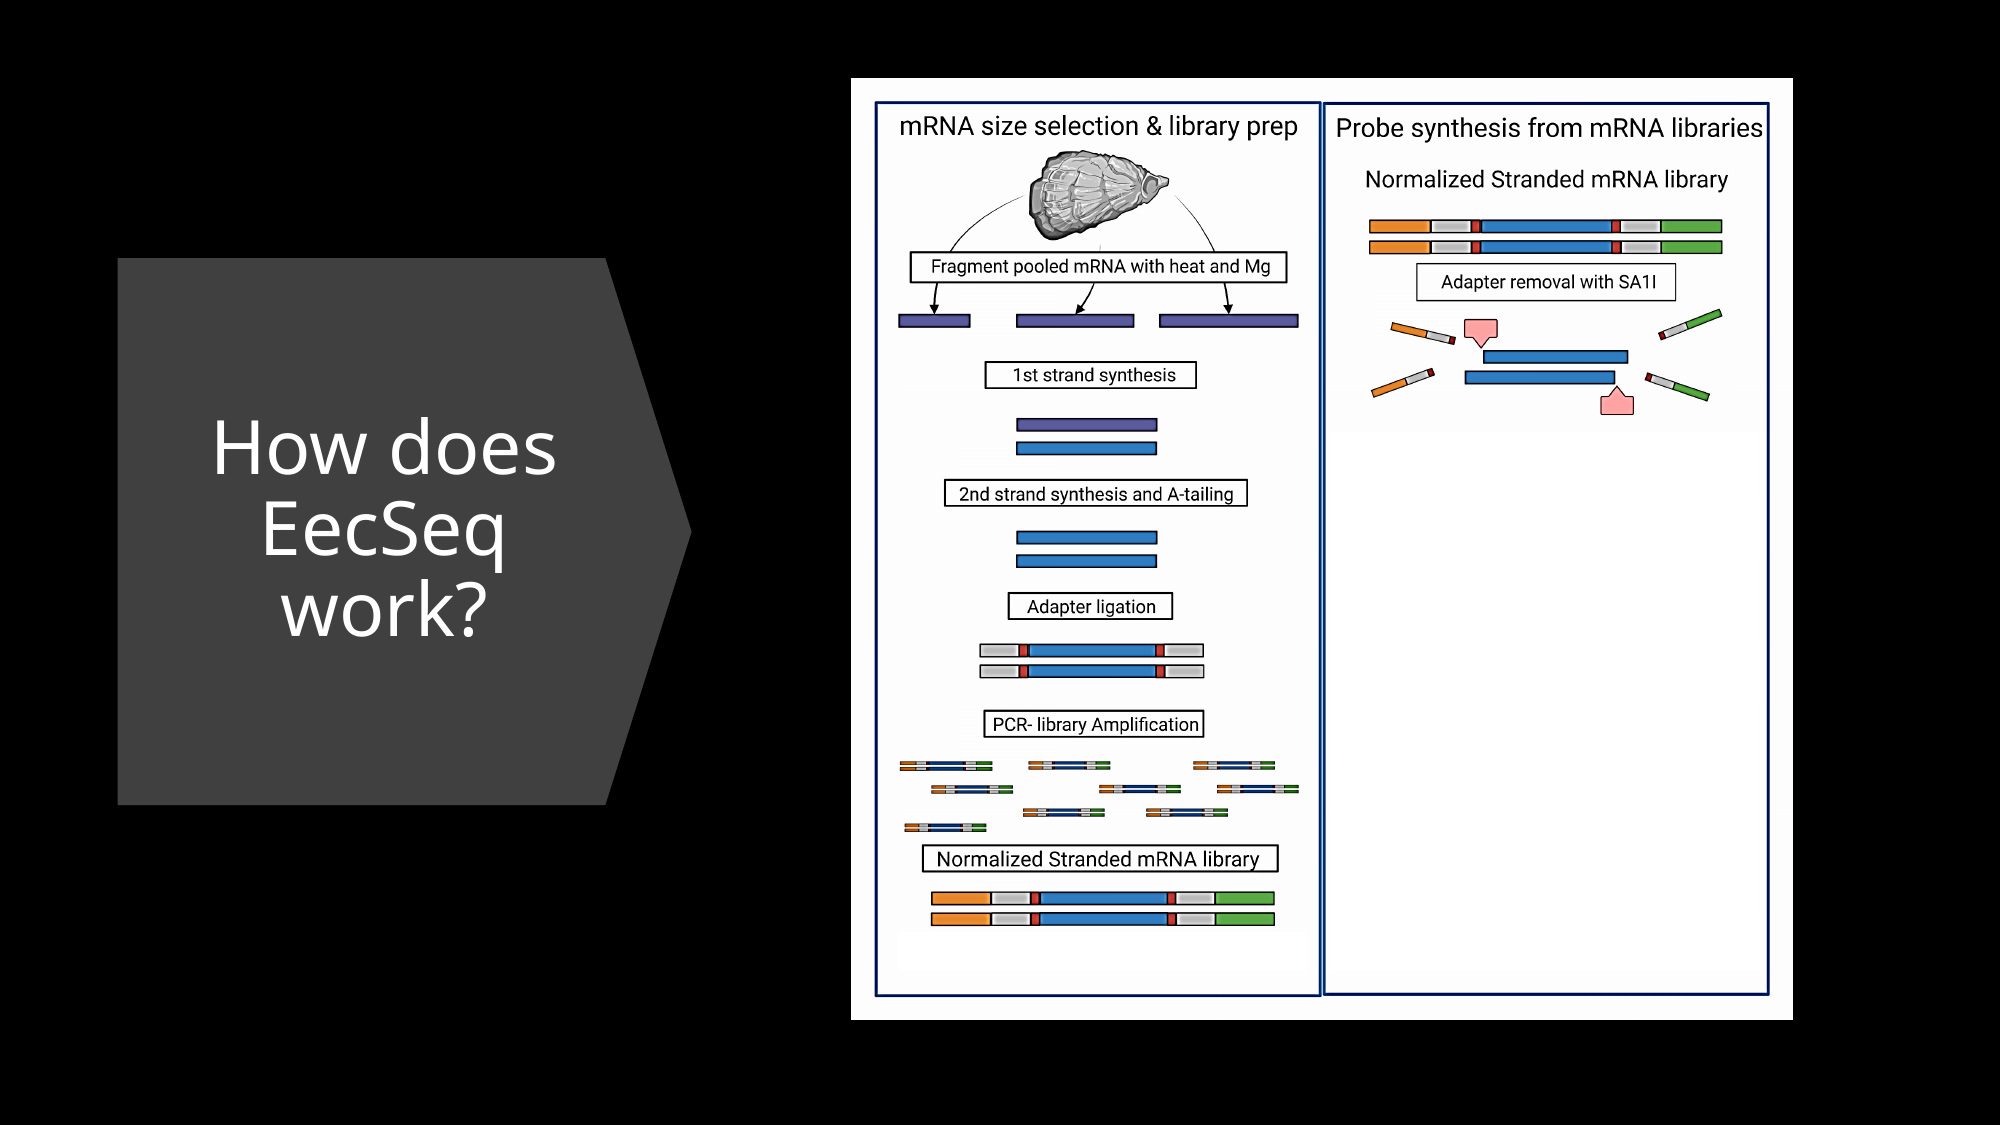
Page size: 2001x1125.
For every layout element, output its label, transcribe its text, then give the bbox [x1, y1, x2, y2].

title How does EecSeq work? [168, 322, 601, 741]
text_box [116, 257, 693, 807]
picture [851, 78, 1793, 1020]
